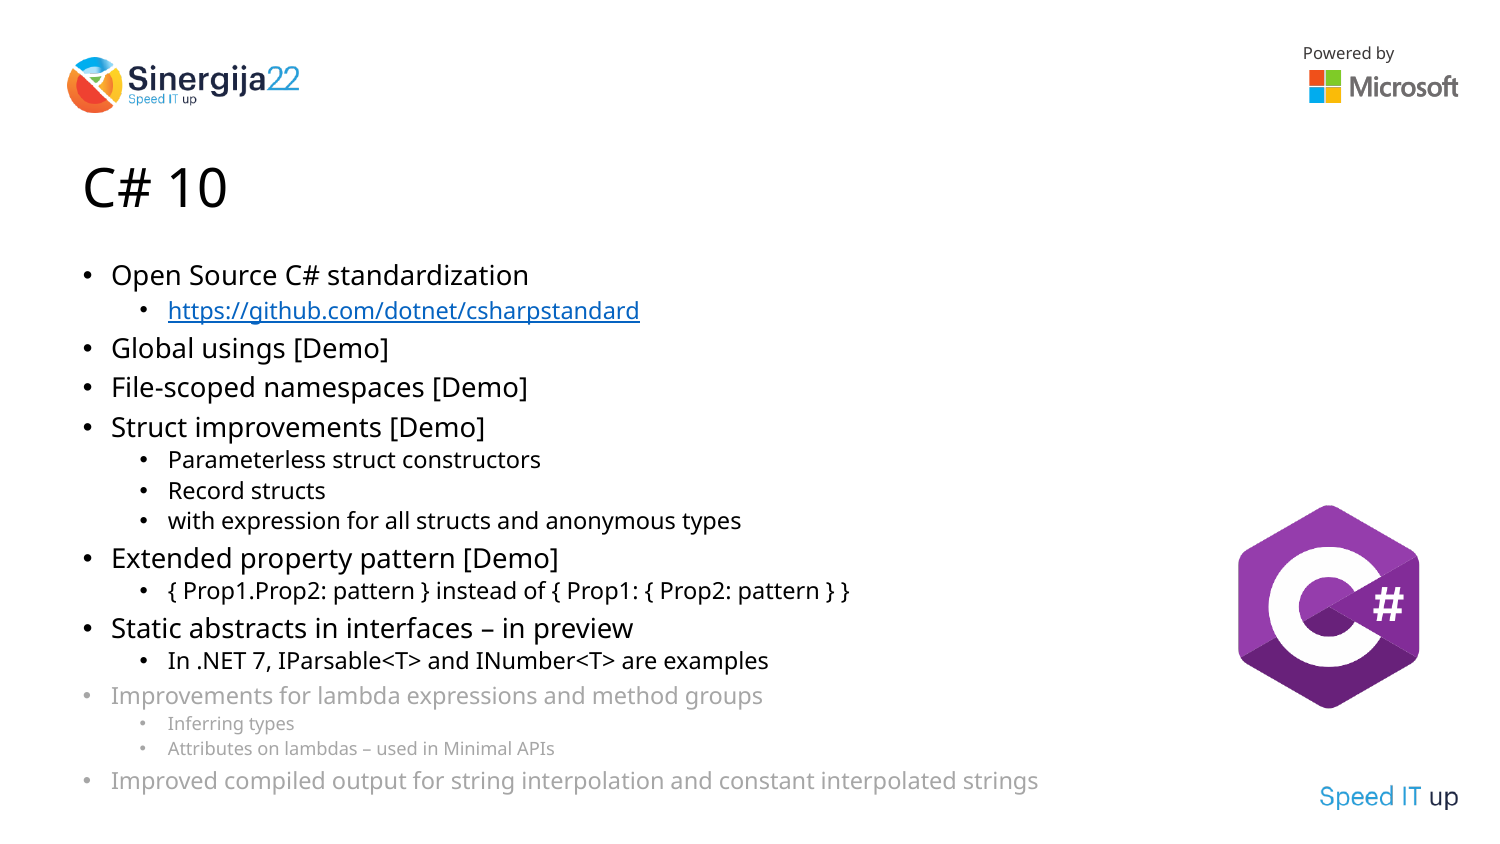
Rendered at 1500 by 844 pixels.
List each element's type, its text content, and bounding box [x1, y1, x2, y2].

title C# 10 [67, 153, 1459, 227]
list Open Source C# standardization https://github.com/dotnet/csharpstandard Global usings [Demo] File-scoped namespaces [Demo] Struct improvements [Demo] Parameterless struct constructors Record structs with expression for all structs and anonymous types Extended property pattern [Demo] { Prop1.Prop2: pattern } instead of { Prop1: { Prop2: pattern } } Static abstracts in interfaces – in preview In .NET 7, IParsable<T> and INumber<T> are examples Improvements for lambda expressions and method groups Inferring types Attributes on lambdas – used in Minimal APIs Improved compiled output for string interpolation and constant interpolated strings [67, 254, 1459, 803]
picture [1158, 435, 1500, 778]
picture [67, 57, 299, 113]
picture [1320, 803, 1458, 810]
